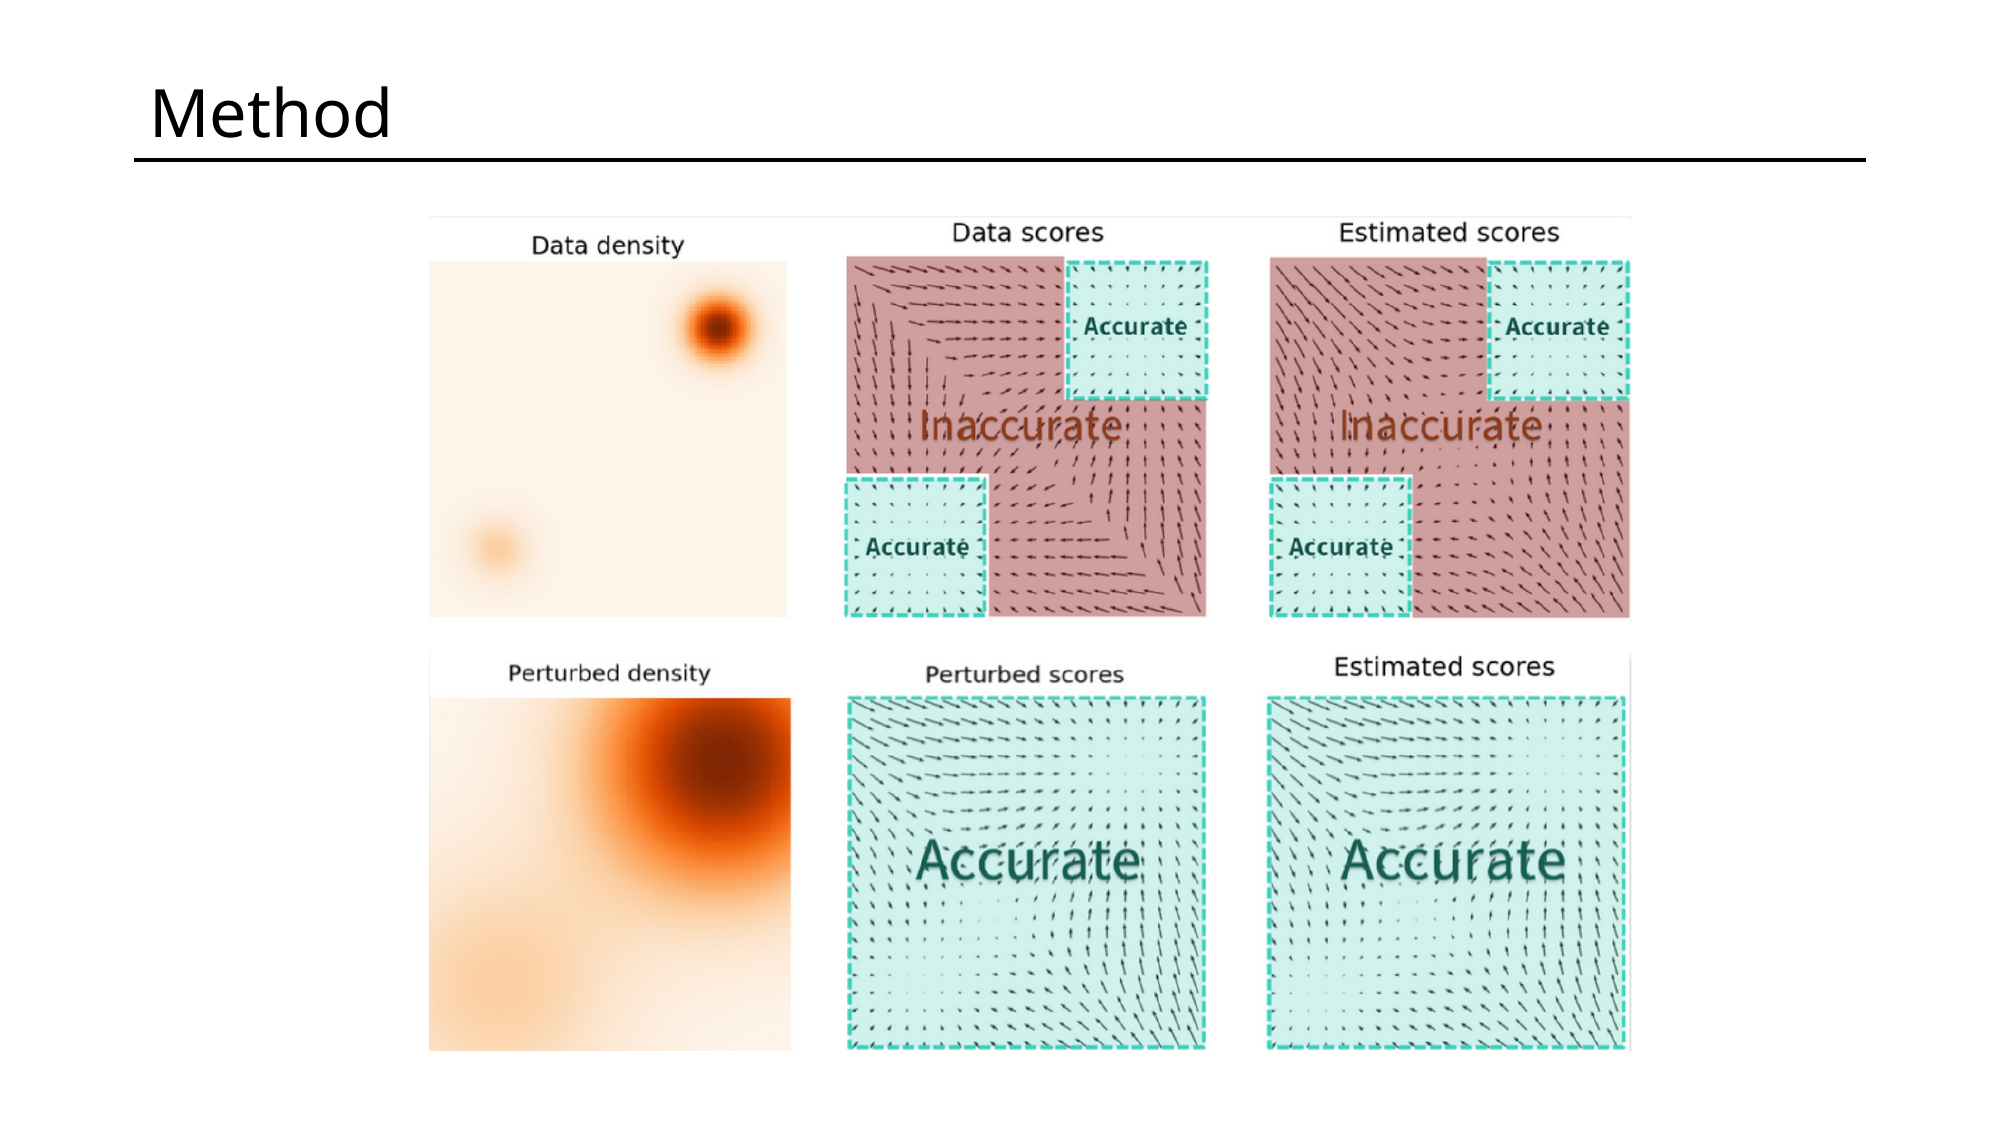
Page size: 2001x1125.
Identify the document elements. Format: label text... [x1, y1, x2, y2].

picture [429, 651, 1632, 1051]
picture [429, 216, 1632, 622]
text_box Method [134, 16, 1683, 159]
text_box [134, 186, 1866, 402]
